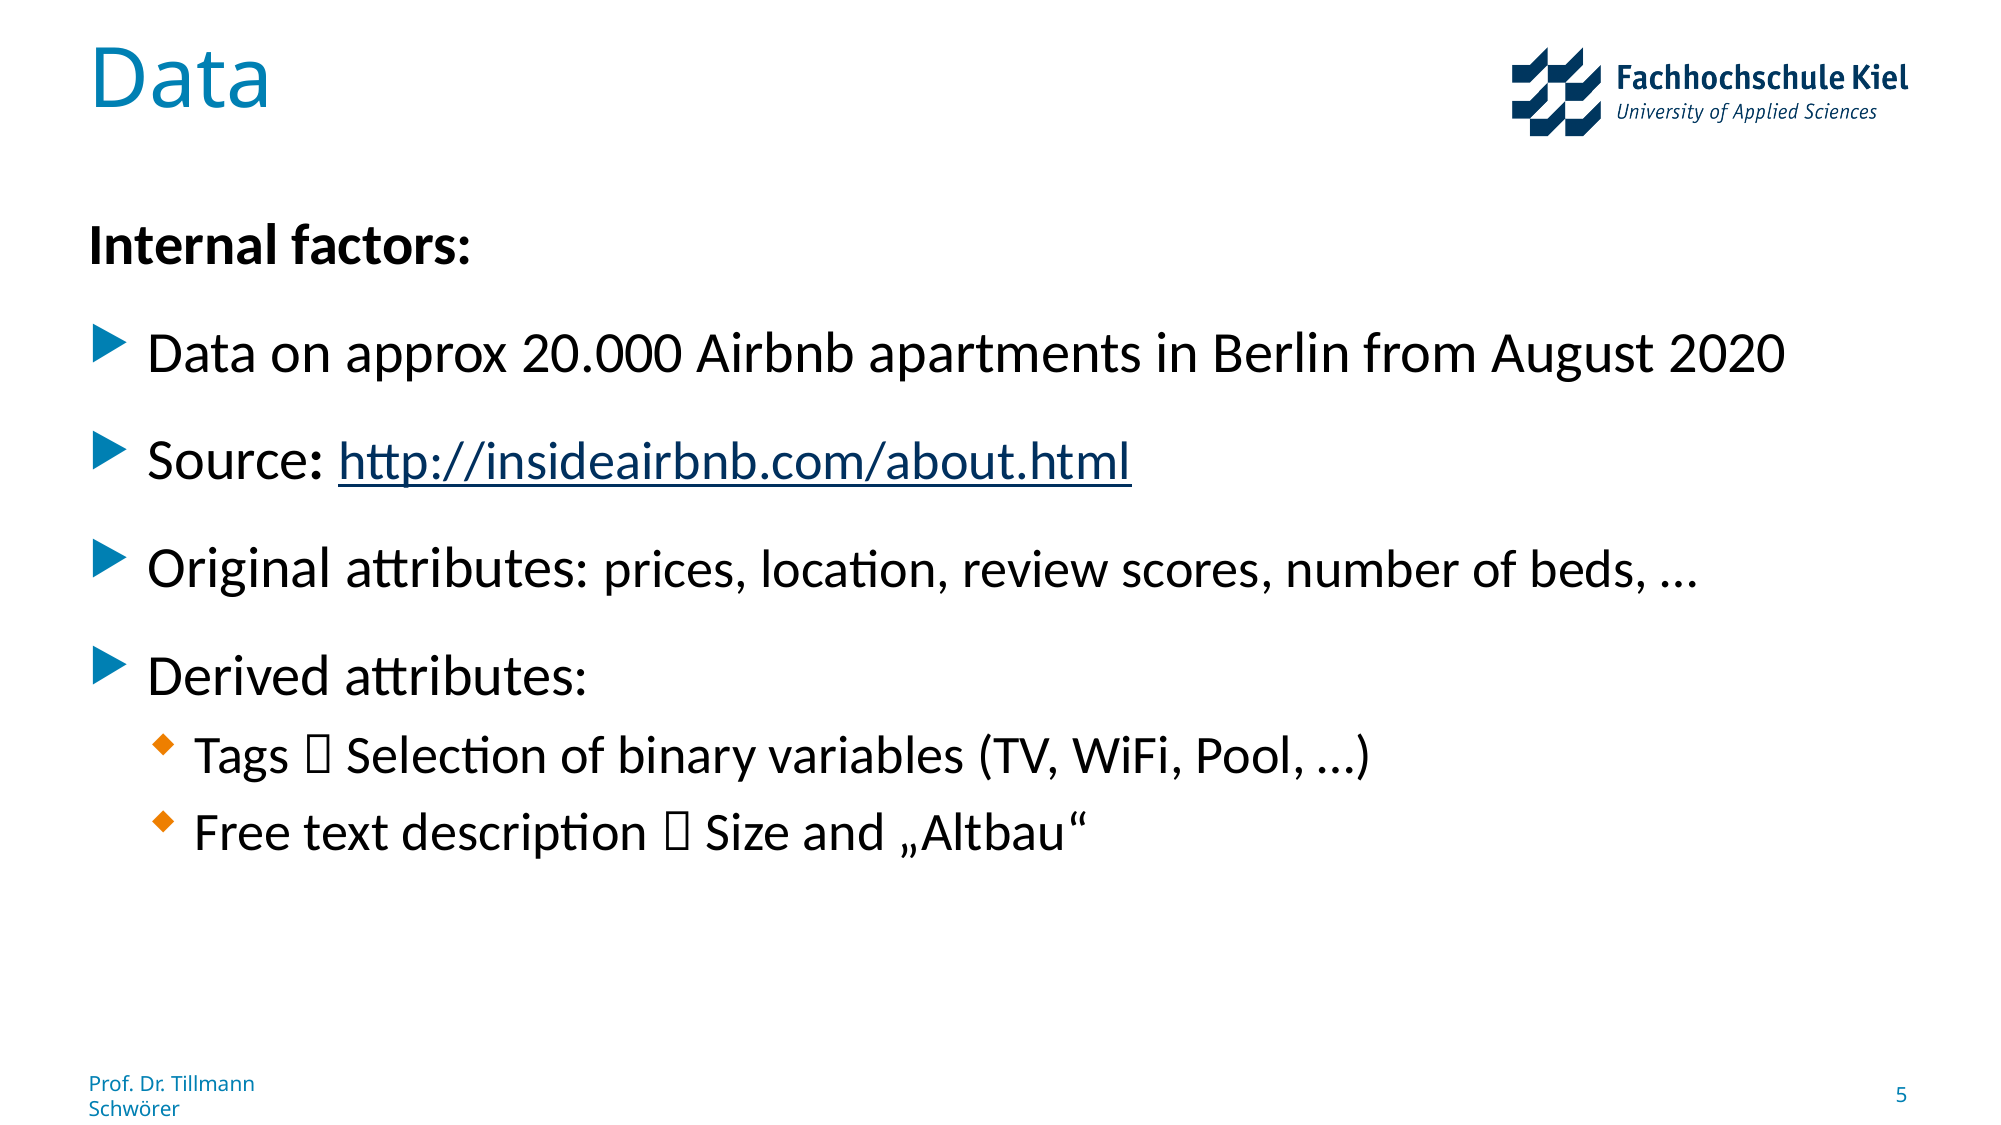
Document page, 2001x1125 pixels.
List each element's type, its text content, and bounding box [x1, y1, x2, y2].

list Internal factors: Data on approx 20.000 Airbnb apartments in Berlin from August 2020 Source: http://insideairbnb.com/about.html Original attributes: prices, location, review scores, number of beds, … Derived attributes: Tags  Selection of binary variables (TV, WiFi, Pool, …) Free text description  Size and „Altbau“ [88, 206, 1908, 1063]
picture [1494, 29, 1926, 154]
footer Prof. Dr. Tillmann Schwörer [88, 1074, 325, 1117]
title Data [88, 29, 1418, 178]
slide_number 5 [1789, 1074, 1908, 1117]
